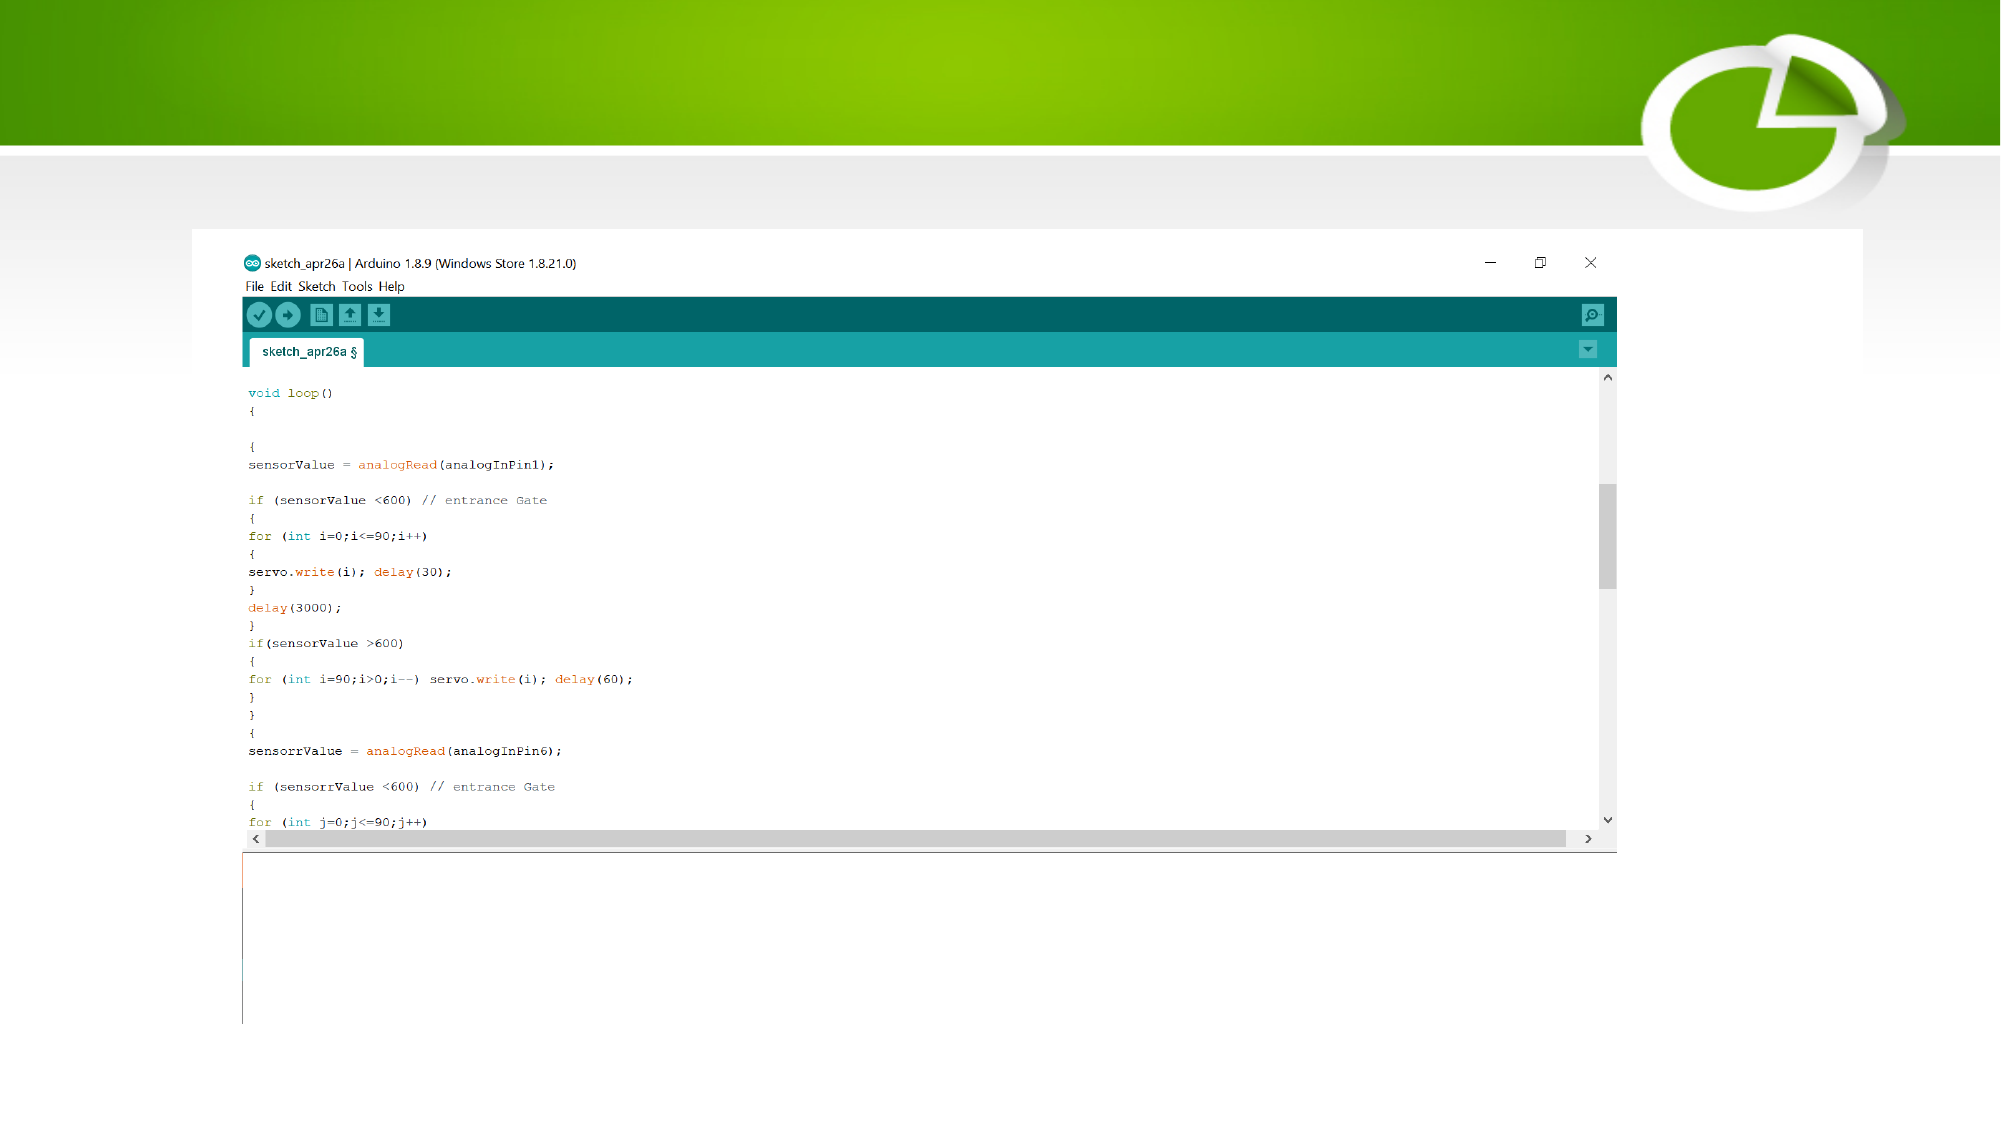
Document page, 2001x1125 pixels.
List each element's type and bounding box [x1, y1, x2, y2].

picture [0, 0, 2001, 1125]
list [192, 229, 1862, 1042]
